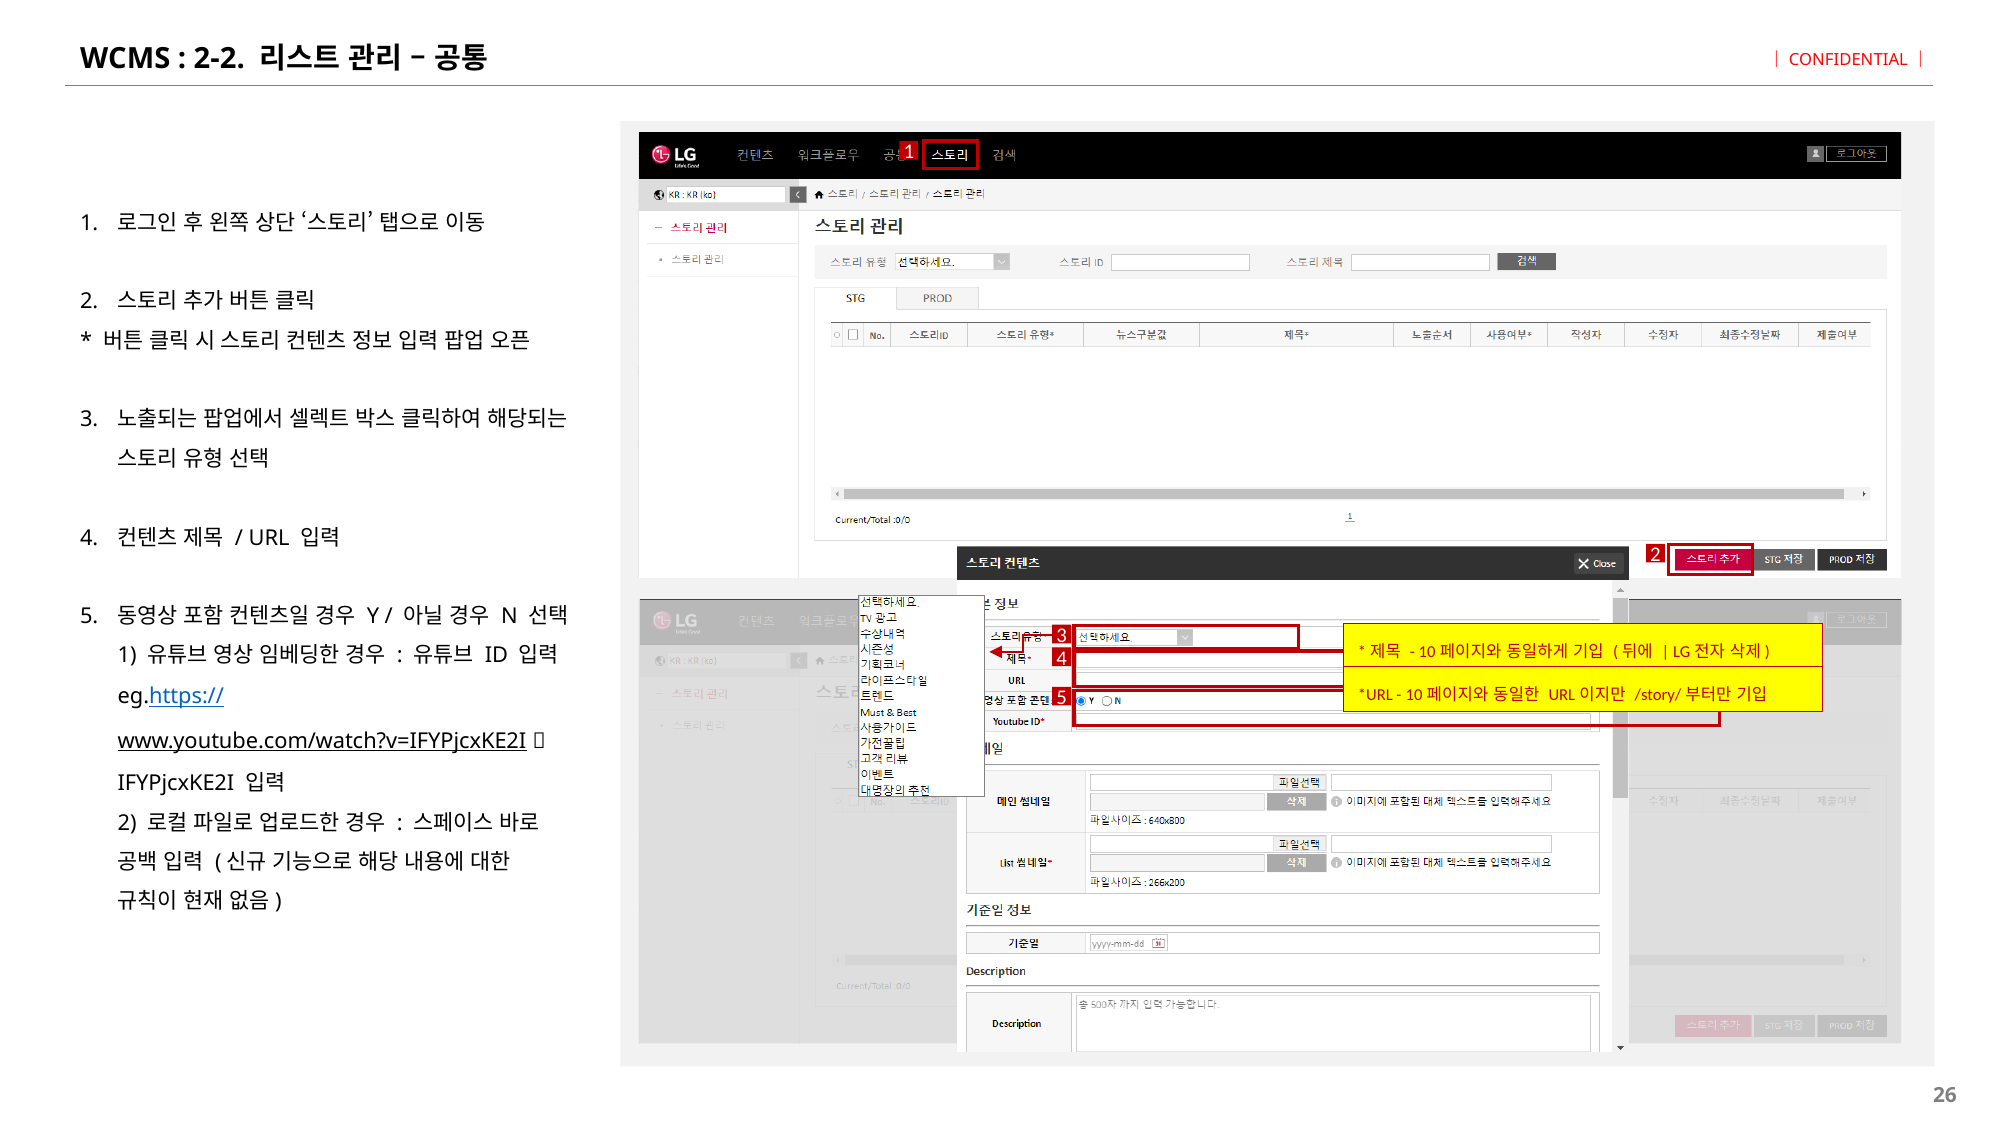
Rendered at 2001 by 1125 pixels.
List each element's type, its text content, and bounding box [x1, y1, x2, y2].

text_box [989, 634, 1057, 652]
picture [858, 546, 1629, 1052]
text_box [638, 132, 1902, 578]
text_box 로그인 후 왼쪽 상단 ‘스토리’ 탭으로 이동 스토리 추가 버튼 클릭 * 버튼 클릭 시 스토리 컨텐츠 정보 입력 팝업 오픈 노출되는 팝업에서 셀렉트 박스 클릭하여 해당되는 스토리 유형 선택 컨텐츠 제목 / URL 입력 동영상 포함 컨텐츠일 경우 Y / 아닐 경우 N 선택 1) 유튜브 영상 임베딩한 경우 : 유튜브 ID 입력 eg.https://www.youtube.com/watch?v=IFYPjcxKE2I  IFYPjcxKE2I 입력 2) 로컬 파일로 업로드한 경우 : 스페이스 바로 공백 입력 (신규 기능으로 해당 내용에 대한 규칙이 현재 없음) [65, 187, 591, 960]
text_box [1629, 599, 1902, 1044]
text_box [638, 599, 957, 1044]
title WCMS : 2-2. 리스트 관리 – 공통 [65, 32, 1935, 86]
text_box [619, 120, 1936, 1067]
